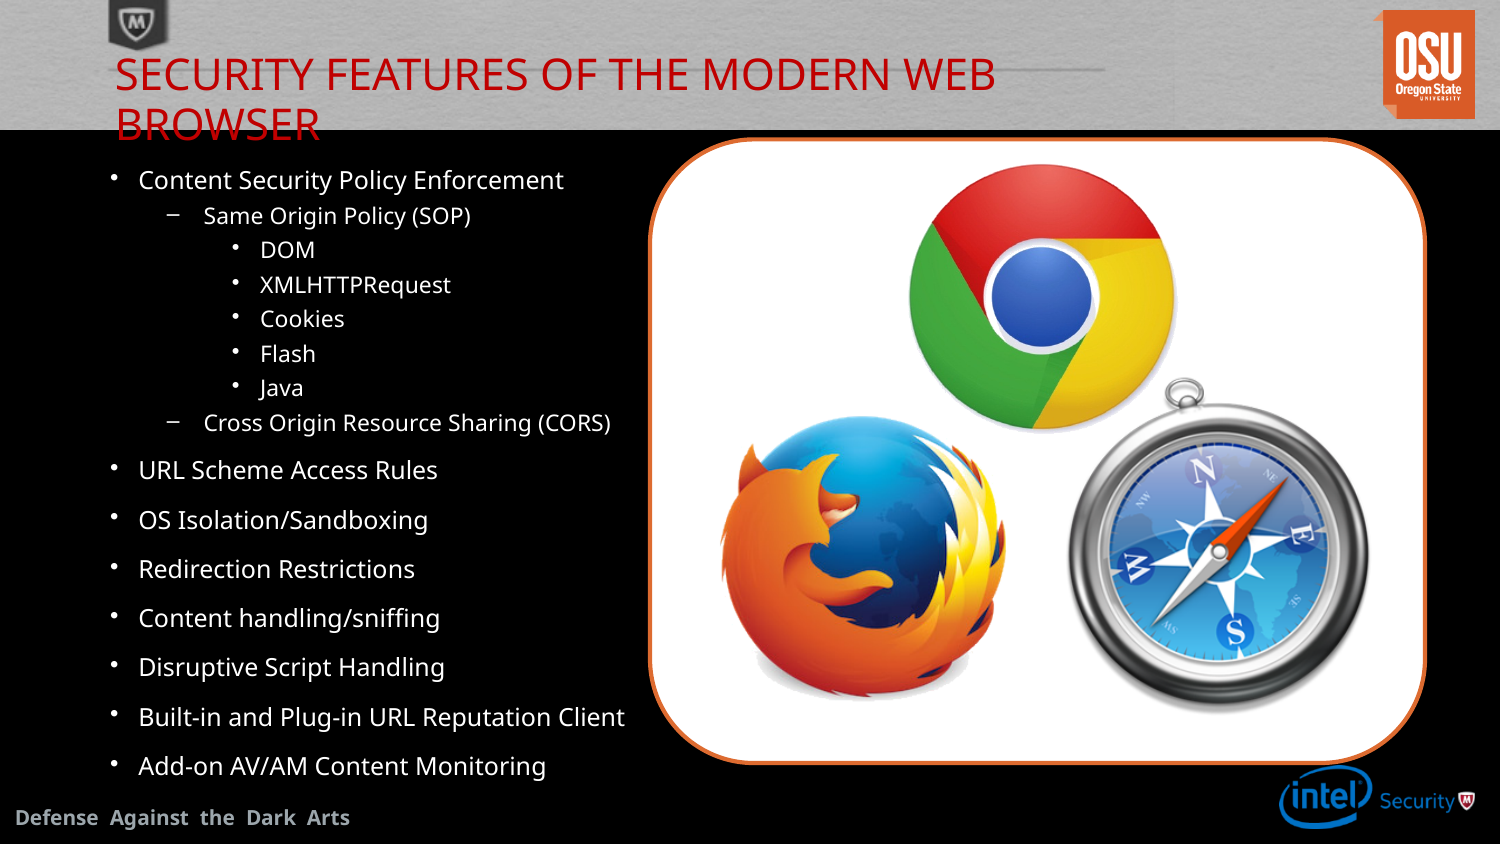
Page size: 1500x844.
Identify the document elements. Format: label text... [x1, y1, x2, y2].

picture [1279, 765, 1475, 829]
picture [1373, 10, 1475, 119]
text_box [25, 0, 463, 252]
text_box [689, 137, 1428, 766]
picture [712, 159, 1375, 717]
list Content Security Policy Enforcement Same Origin Policy (SOP) DOM XMLHTTPRequest Cookies Flash Java Cross Origin Resource Sharing (CORS) URL Scheme Access Rules OS Isolation/Sandboxing Redirection Restrictions Content handling/sniffing Disruptive Script Handling Built-in and Plug-in URL Reputation Client Add-on AV/AM Content Monitoring [94, 159, 1256, 773]
title Security Features of the modern web Browser [463, 53, 1176, 148]
